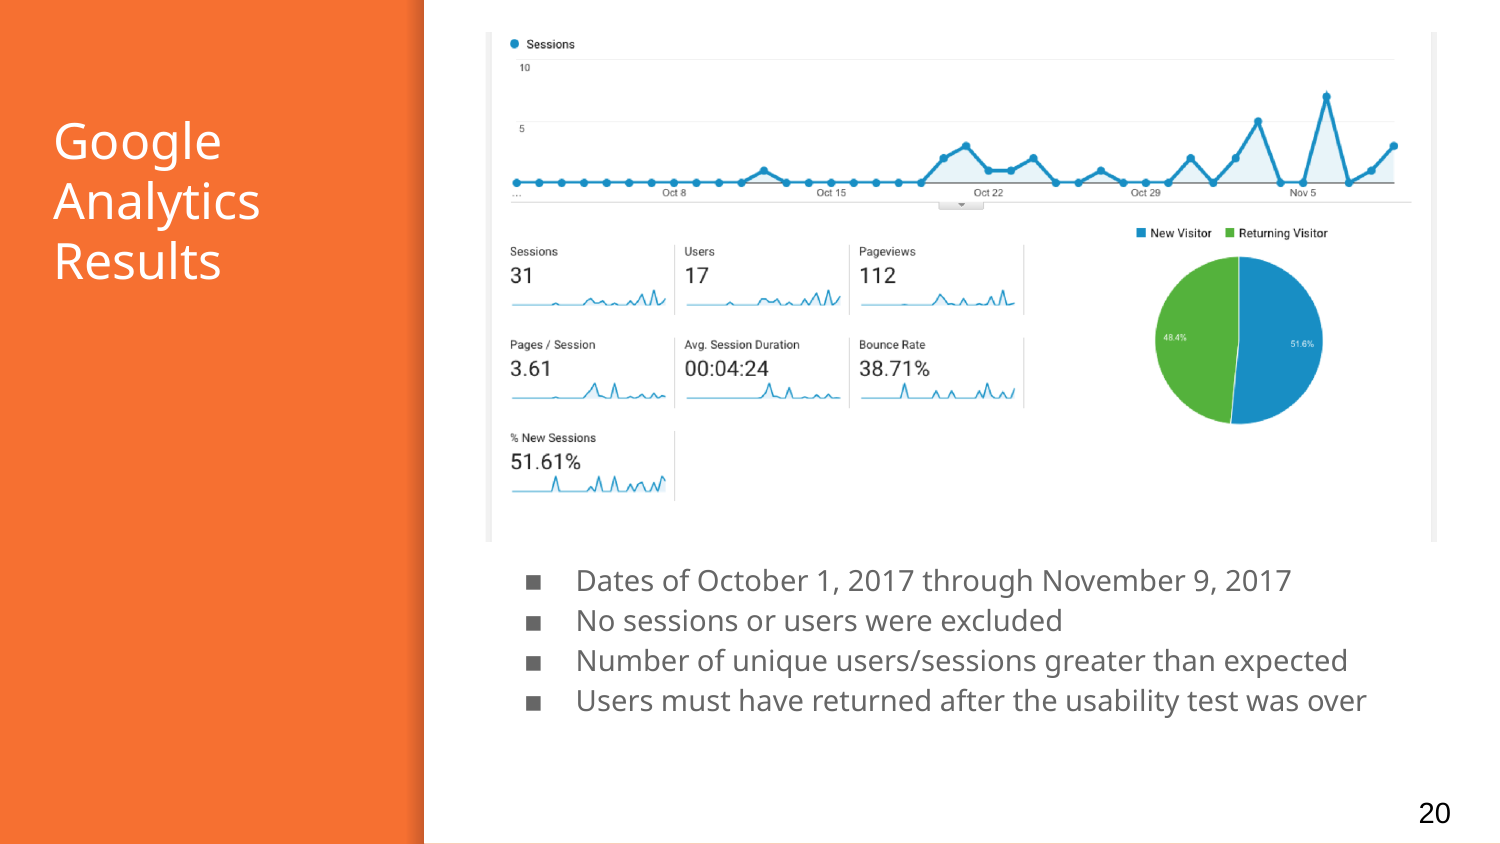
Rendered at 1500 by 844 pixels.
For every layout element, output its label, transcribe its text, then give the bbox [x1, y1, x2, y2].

slide_number ‹#› [1404, 779, 1494, 844]
list Dates of October 1, 2017 through November 9, 2017 No sessions or users were excluded Number of unique users/sessions greater than expected Users must have returned after the usability test was over [485, 549, 1404, 844]
picture [485, 32, 1438, 543]
title Google Analytics Results [38, 94, 375, 748]
